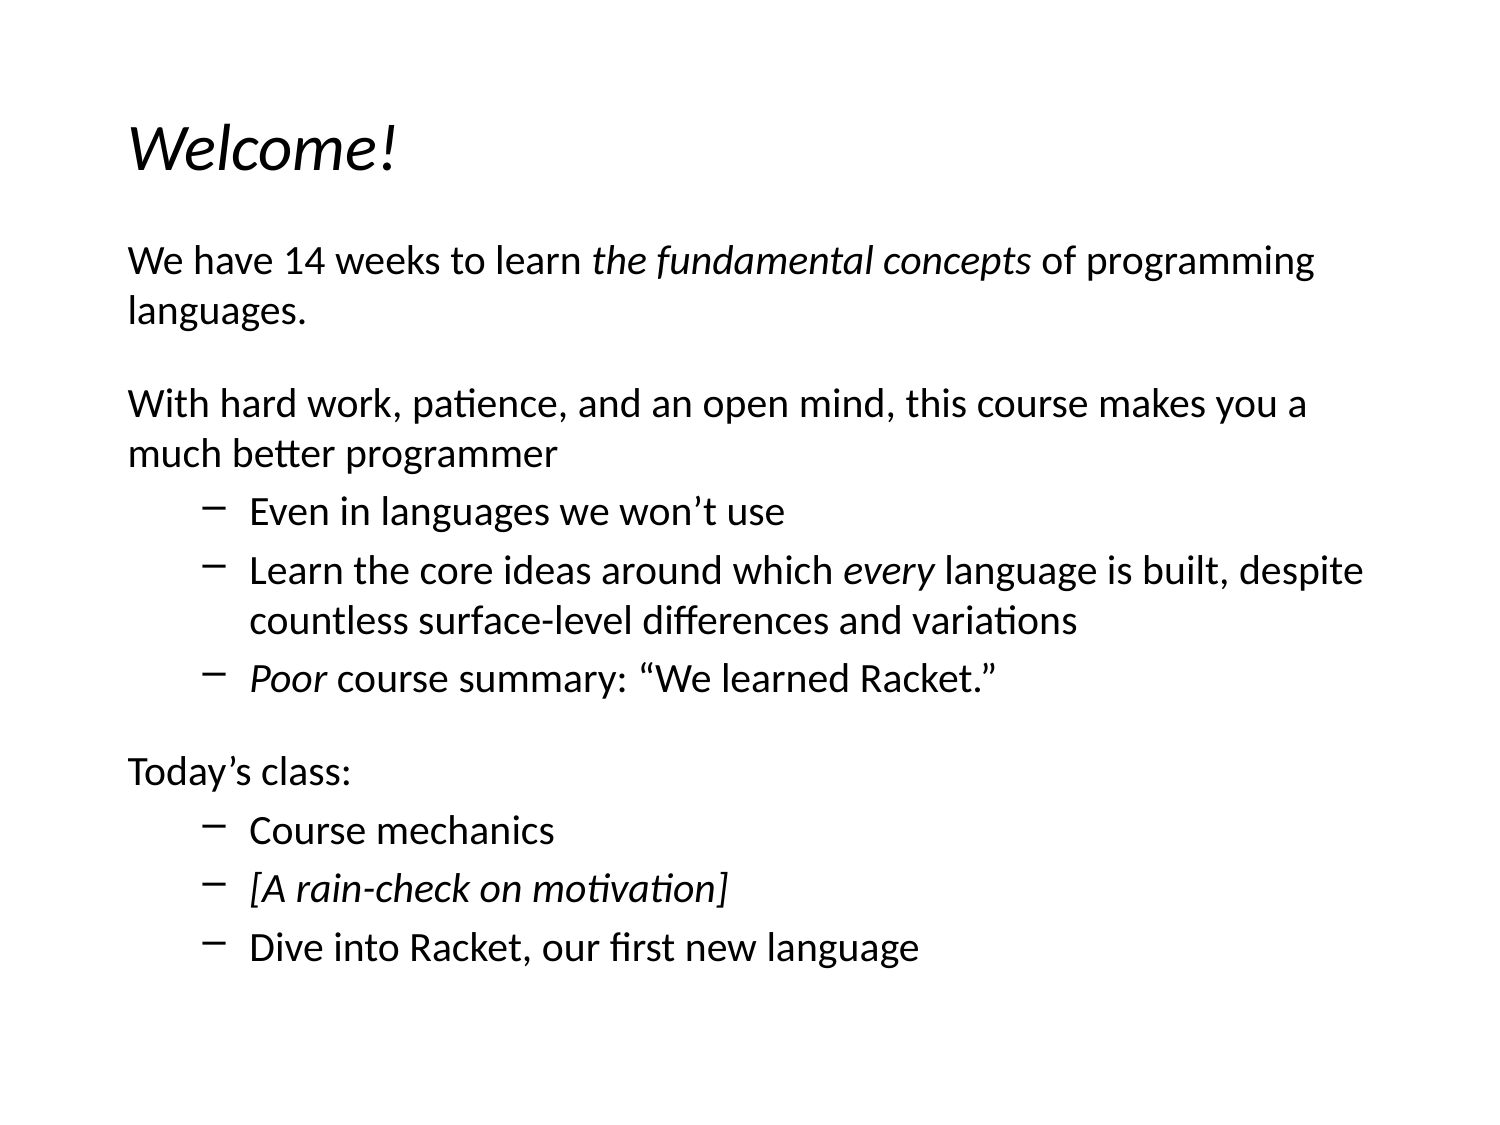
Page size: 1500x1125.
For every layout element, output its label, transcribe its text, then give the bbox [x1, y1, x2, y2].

title Welcome! [112, 49, 1388, 224]
list We have 14 weeks to learn the fundamental concepts of programming languages. With hard work, patience, and an open mind, this course makes you a much better programmer Even in languages we won’t use Learn the core ideas around which every language is built, despite countless surface-level differences and variations Poor course summary: “We learned Racket.” Today’s class: Course mechanics [A rain-check on motivation] Dive into Racket, our first new language [112, 224, 1388, 988]
